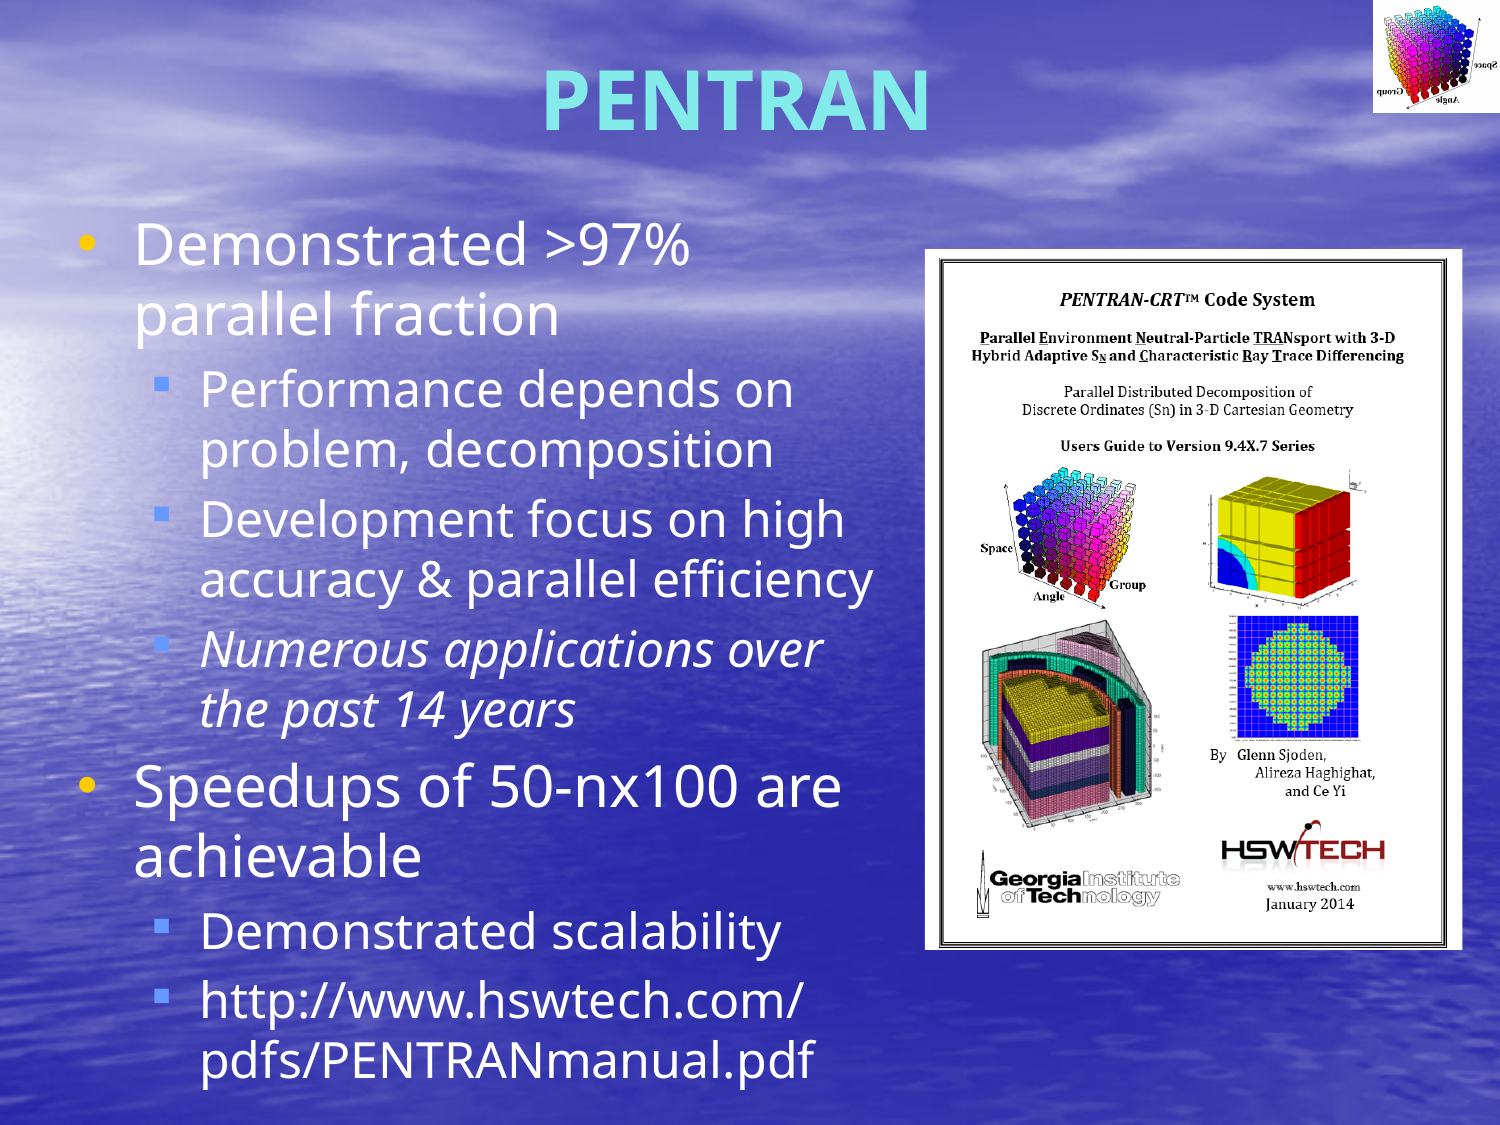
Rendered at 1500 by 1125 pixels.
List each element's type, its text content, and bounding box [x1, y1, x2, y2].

text_box Demonstrated >97% parallel fraction Performance depends on problem, decomposition Development focus on high accuracy & parallel efficiency Numerous applications over the past 14 years Speedups of 50-nx100 are achievable Demonstrated scalability http://www.hswtech.com/pdfs/PENTRANmanual.pdf [62, 199, 900, 888]
text_box PENTRAN [125, 37, 1363, 225]
picture [924, 249, 1463, 951]
